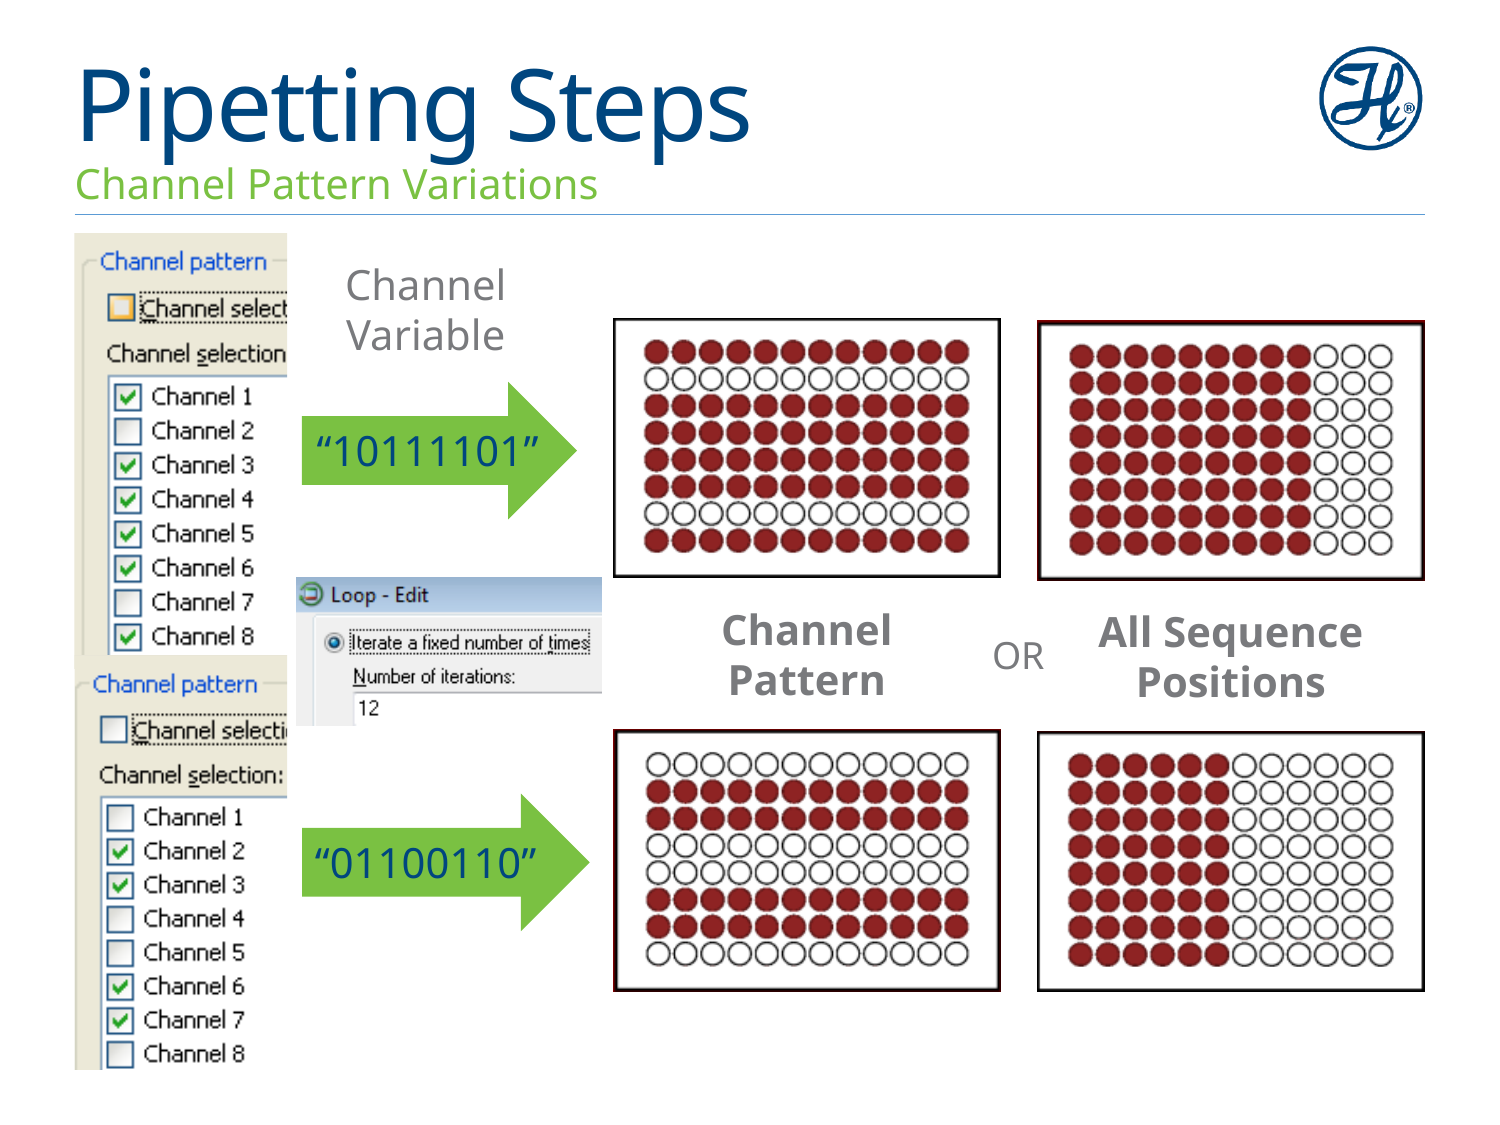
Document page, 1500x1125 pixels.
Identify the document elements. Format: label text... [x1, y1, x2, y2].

text_box [301, 483, 545, 520]
picture [296, 577, 602, 726]
picture [1369, 41, 1426, 155]
text_box [302, 793, 590, 932]
title Pipetting Steps [74, 0, 1369, 155]
text_box [555, 428, 577, 473]
picture [74, 233, 288, 1070]
text_box Channel Pattern [700, 596, 914, 712]
text_box All Sequence Positions [1074, 598, 1388, 714]
picture [1037, 320, 1425, 581]
text_box OR [962, 624, 1075, 685]
text_box “01100110” [300, 829, 552, 895]
text_box Channel Variable [319, 251, 532, 367]
list Channel Pattern Variations [74, 155, 1425, 216]
text_box “10111101” [301, 417, 555, 483]
text_box [301, 381, 544, 417]
picture [613, 729, 1001, 992]
picture [613, 318, 1001, 578]
picture [1037, 731, 1425, 992]
